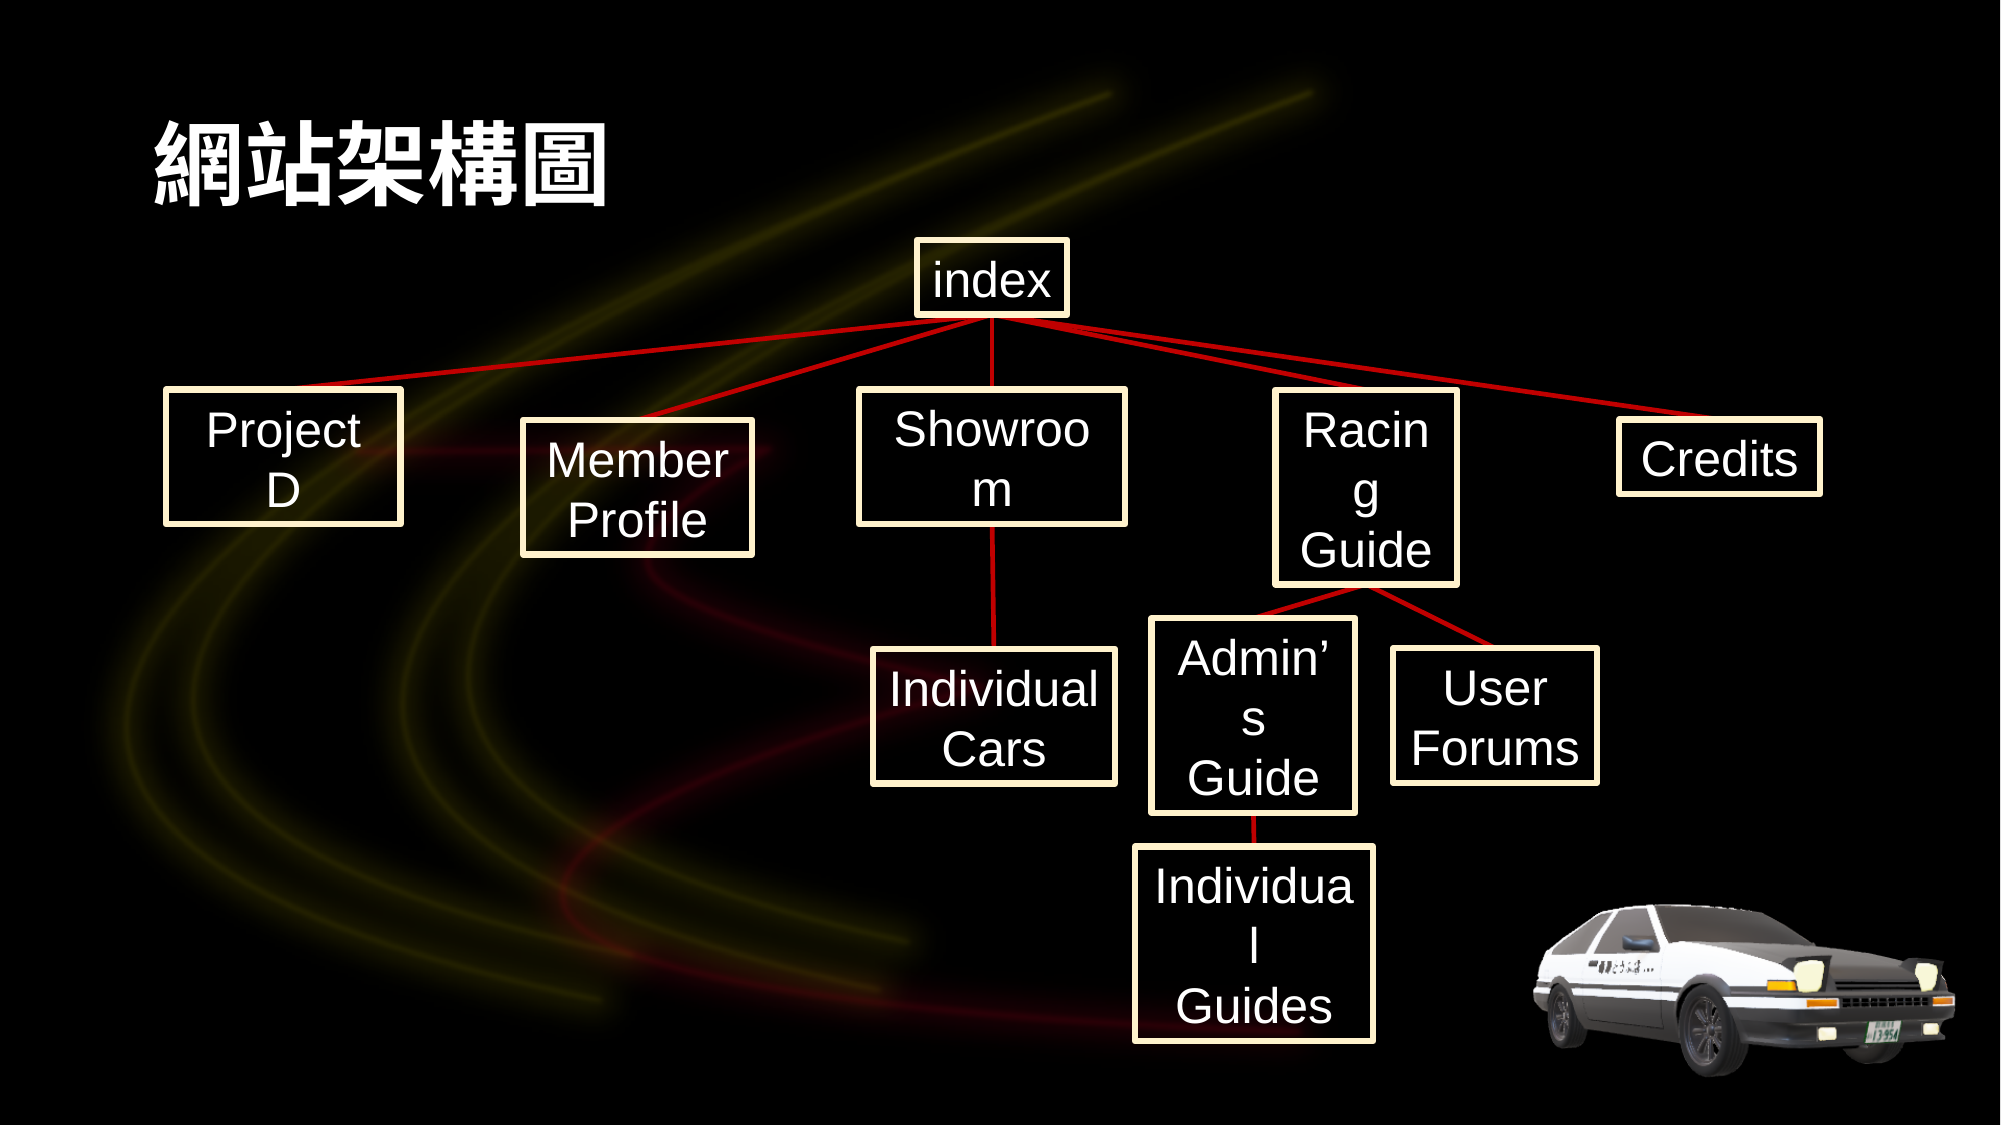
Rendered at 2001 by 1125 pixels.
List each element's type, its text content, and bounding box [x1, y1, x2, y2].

text_box Individual Guides [1135, 846, 1374, 1042]
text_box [1253, 555, 1367, 648]
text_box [992, 315, 1720, 419]
text_box User Forums [1393, 648, 1598, 783]
text_box Member Profile [523, 420, 753, 555]
text_box Credits [1619, 419, 1821, 495]
text_box Racing Guide [1275, 419, 1457, 555]
picture [0, 0, 2001, 1125]
text_box Showroom [858, 419, 1126, 525]
text_box index [916, 239, 1068, 315]
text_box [283, 315, 993, 420]
title 網站架構圖 [137, 59, 1932, 278]
text_box Admin’s Guide [1151, 618, 1356, 813]
text_box Individual Cars [872, 648, 1116, 784]
text_box Project D [166, 389, 401, 525]
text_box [1367, 555, 1496, 648]
